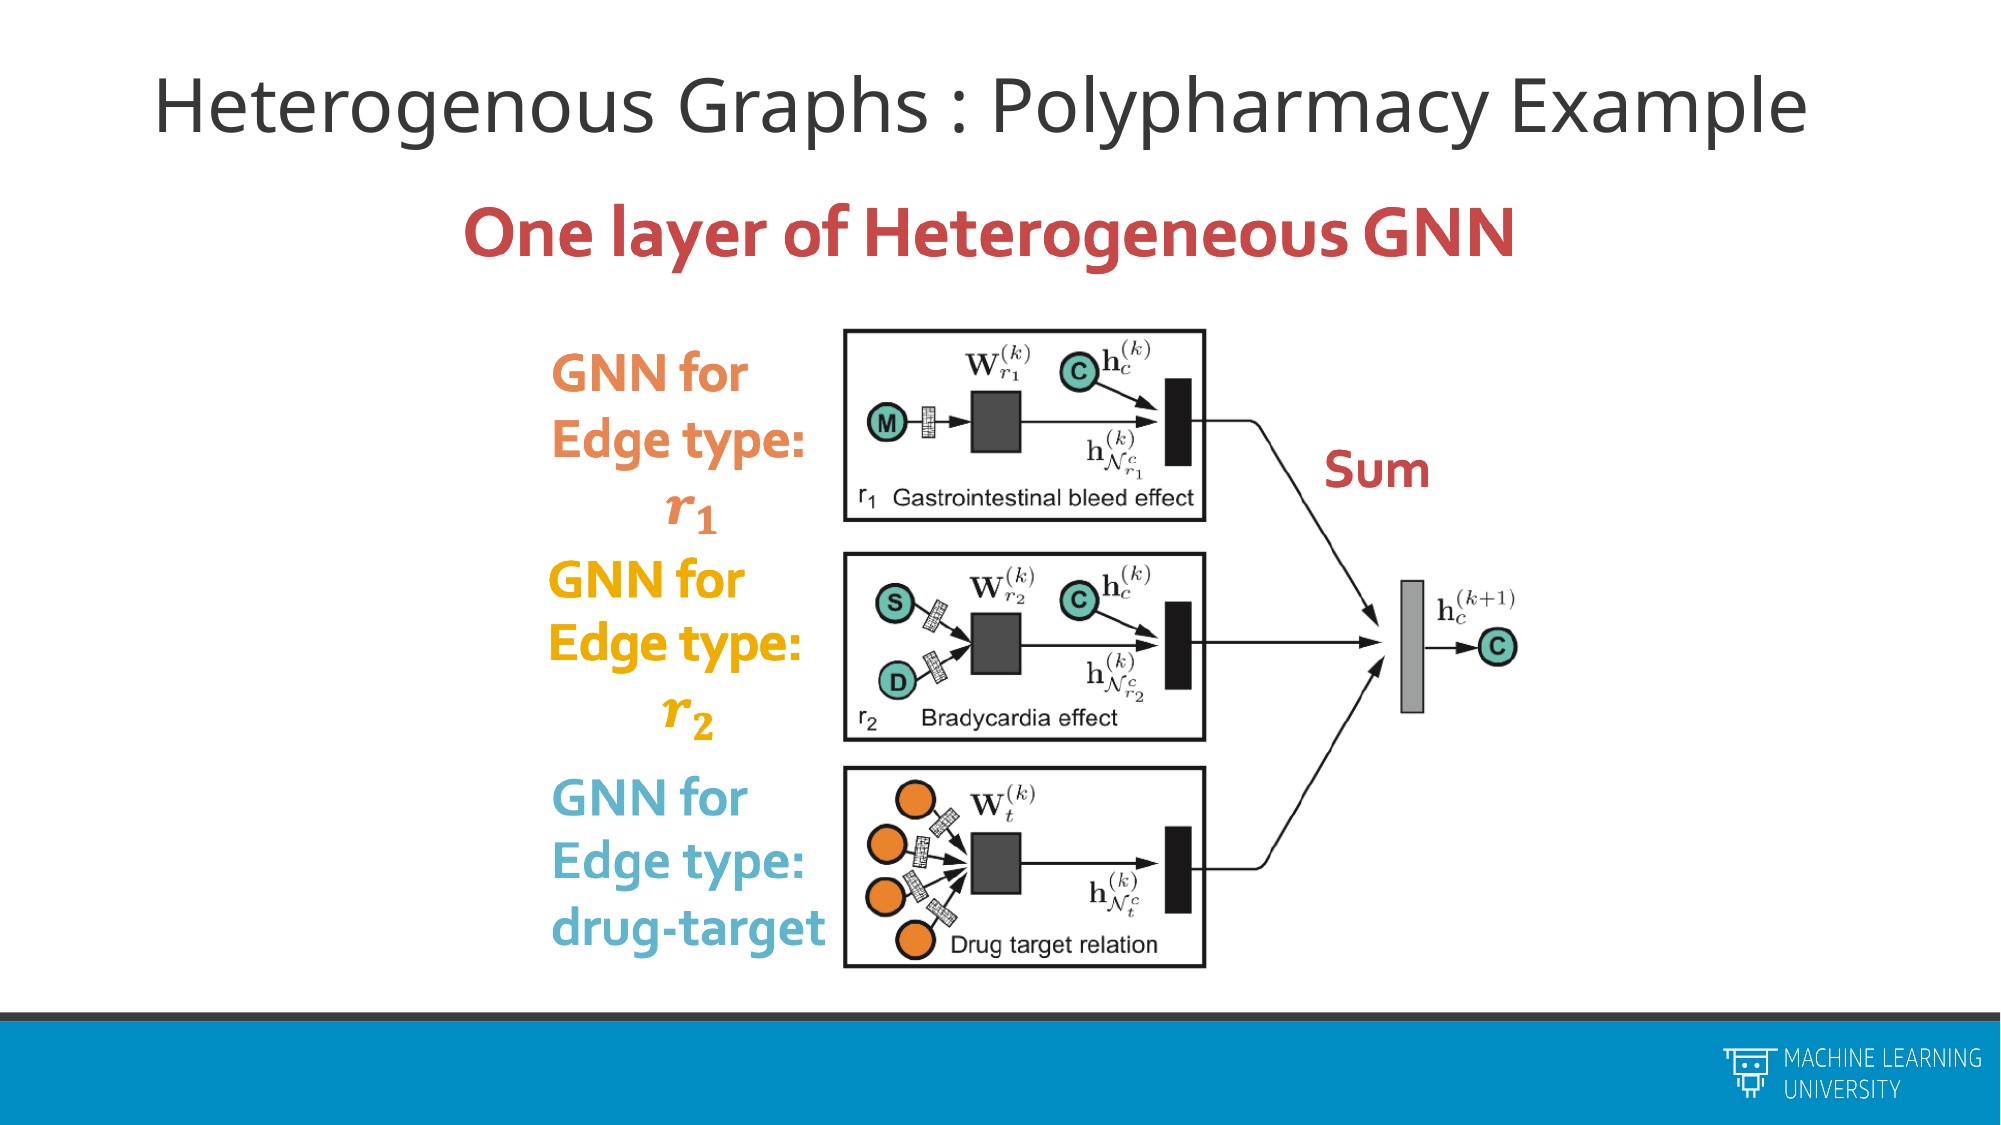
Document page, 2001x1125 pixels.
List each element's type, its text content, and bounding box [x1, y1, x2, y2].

picture [1724, 1049, 1777, 1097]
title Heterogenous Graphs : Polypharmacy Example [137, 59, 1863, 278]
picture [457, 192, 1542, 971]
